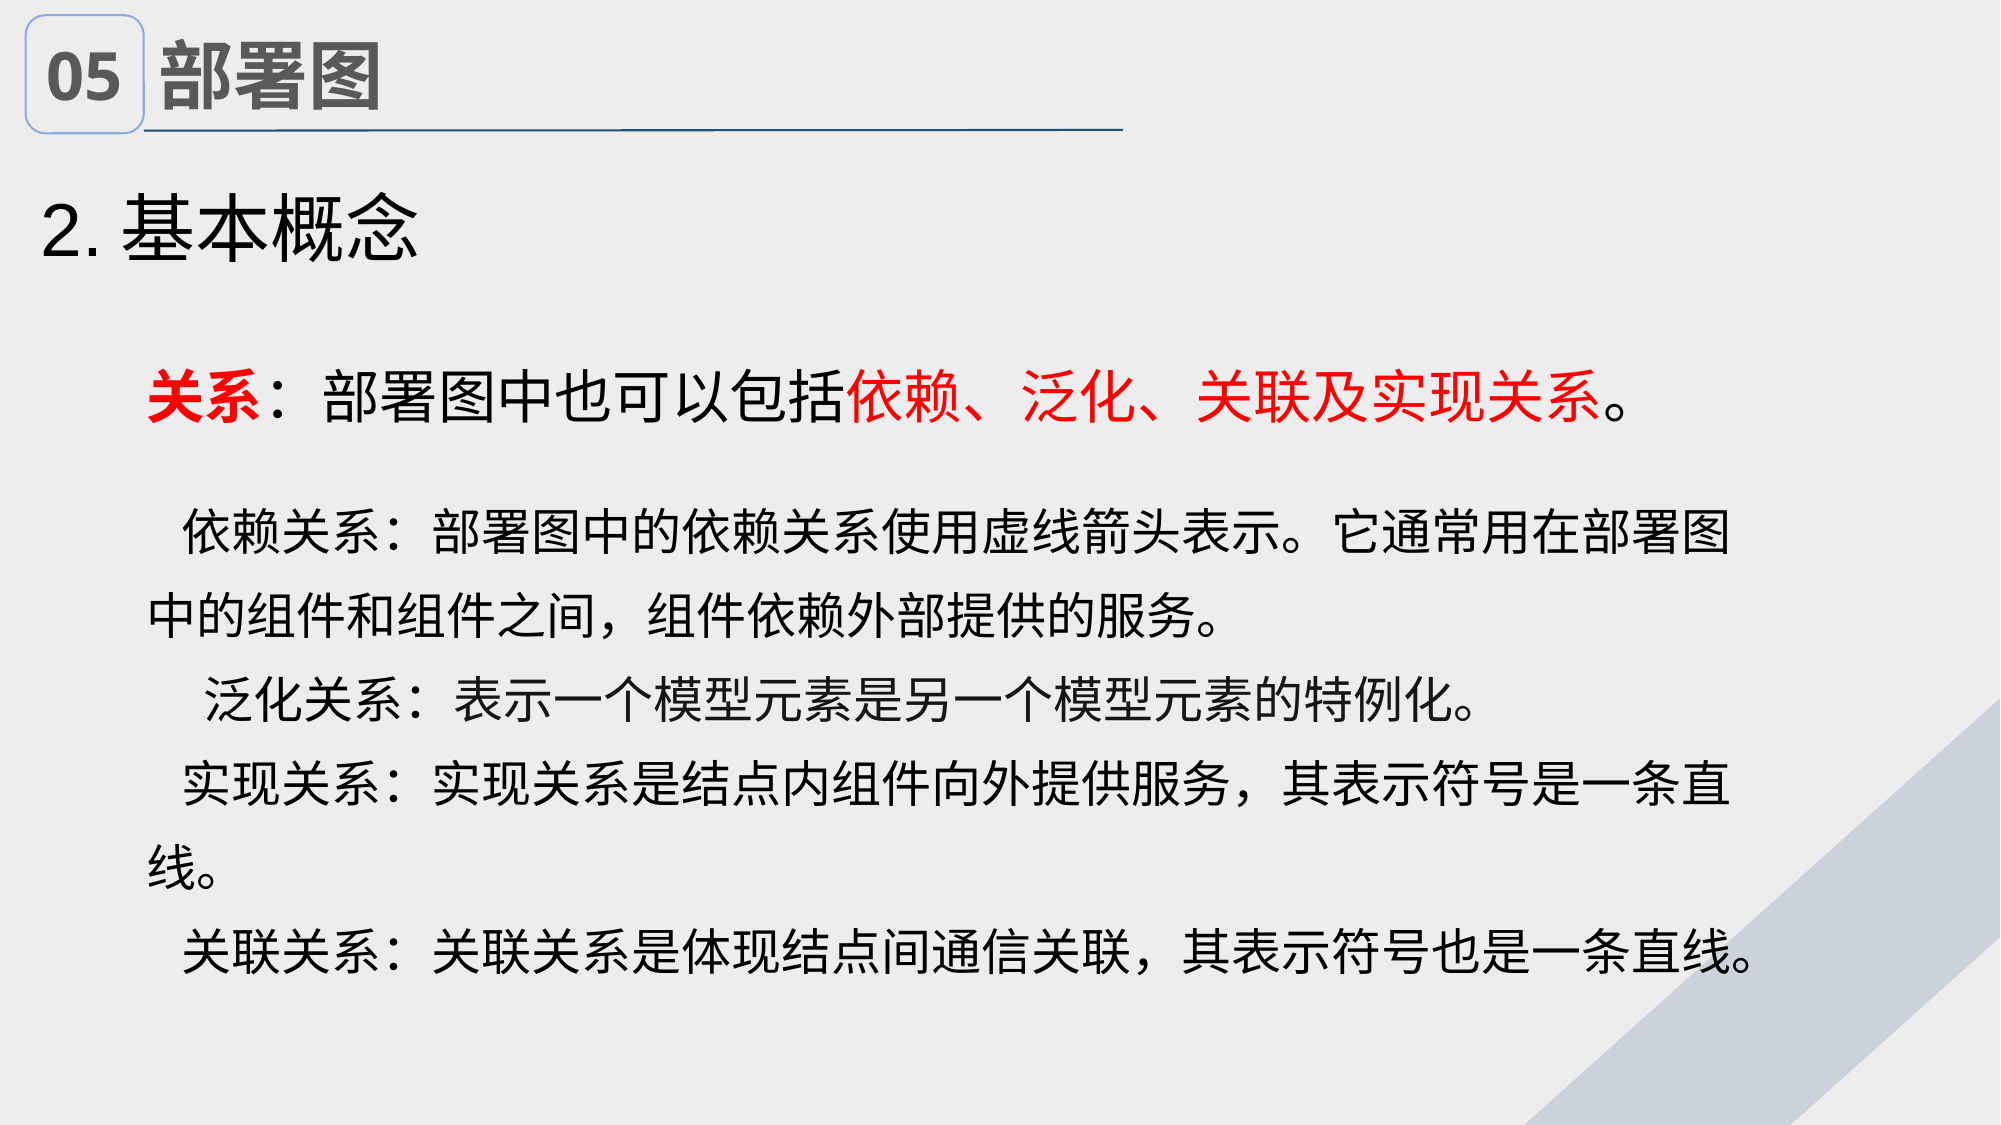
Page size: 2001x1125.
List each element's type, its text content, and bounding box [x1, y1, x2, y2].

text_box 依赖关系：部署图中的依赖关系使用虚线箭头表示。它通常用在部署图中的组件和组件之间，组件依赖外部提供的服务。 泛化关系：表示一个模型元素是另一个模型元素的特例化。 实现关系：实现关系是结点内组件向外提供服务，其表示符号是一条直线。 关联关系：关联关系是体现结点间通信关联，其表示符号也是一条直线。 [131, 469, 1781, 1048]
text_box 关系：部署图中也可以包括依赖、泛化、关联及实现关系。 [131, 324, 1995, 438]
text_box 部署图 [143, 21, 524, 127]
text_box 05 [24, 14, 143, 135]
text_box [1522, 696, 2000, 1125]
text_box 2.基本概念 [25, 174, 727, 280]
